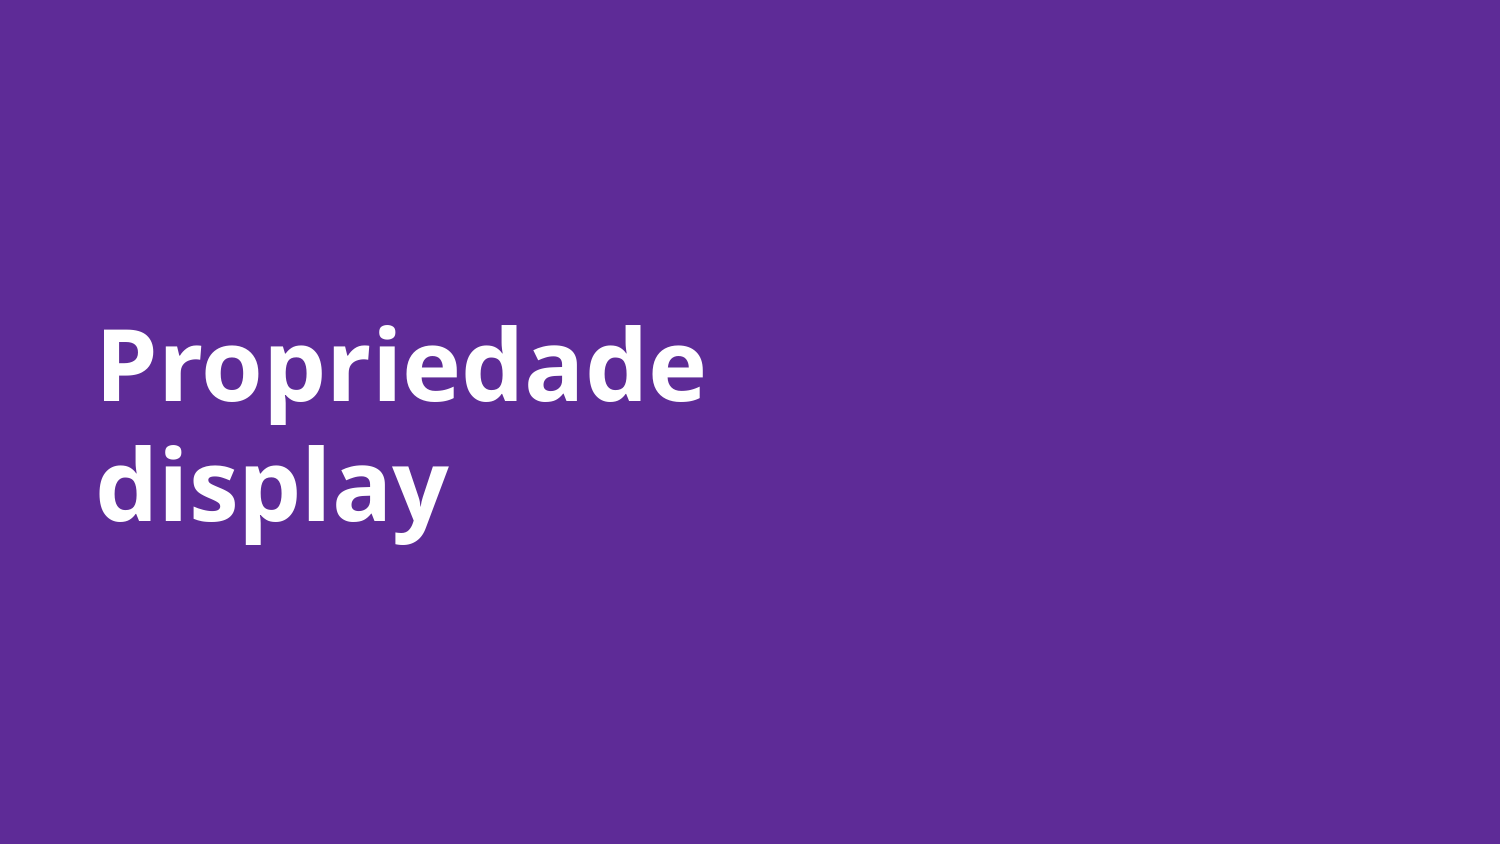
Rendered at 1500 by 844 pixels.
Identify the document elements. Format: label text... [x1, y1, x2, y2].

title Propriedade display [80, 86, 1000, 758]
